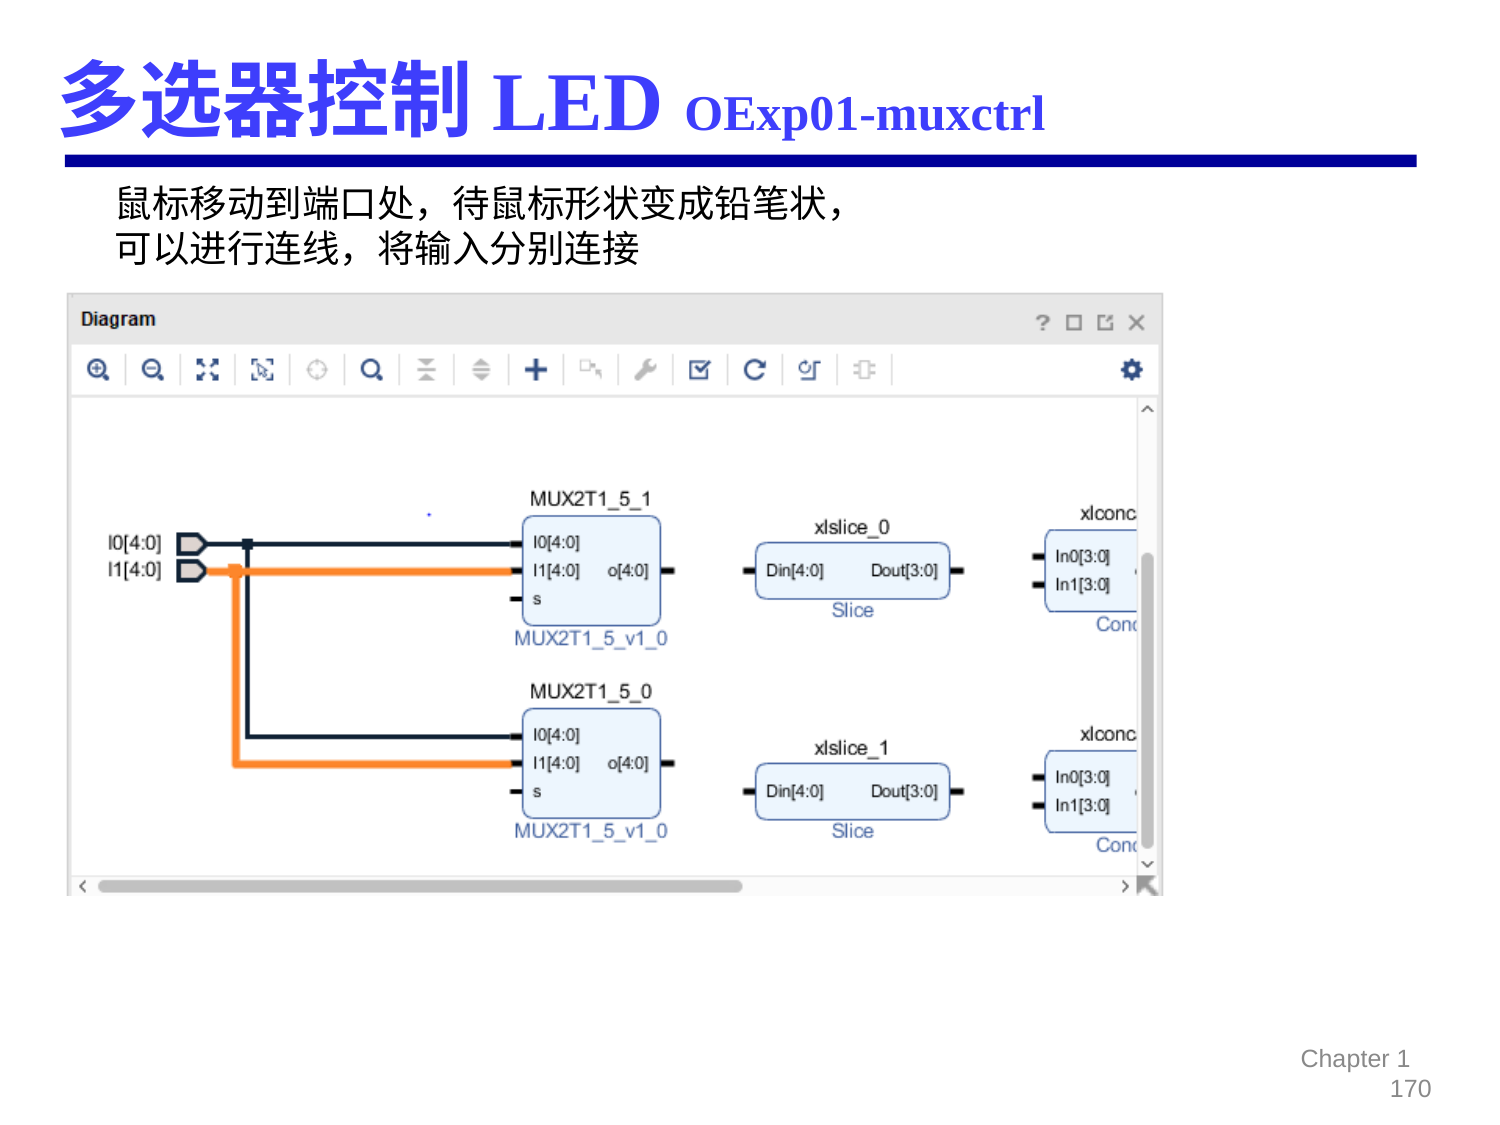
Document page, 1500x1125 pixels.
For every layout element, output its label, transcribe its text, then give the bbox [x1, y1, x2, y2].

title 多选器控制LED OExp01-muxctrl [41, 3, 1443, 192]
picture [64, 290, 1166, 896]
slide_number Chapter 1 170 [1246, 1042, 1447, 1103]
text_box 鼠标移动到端口处，待鼠标形状变成铅笔状，可以进行连线，将输入分别连接 [100, 192, 851, 289]
